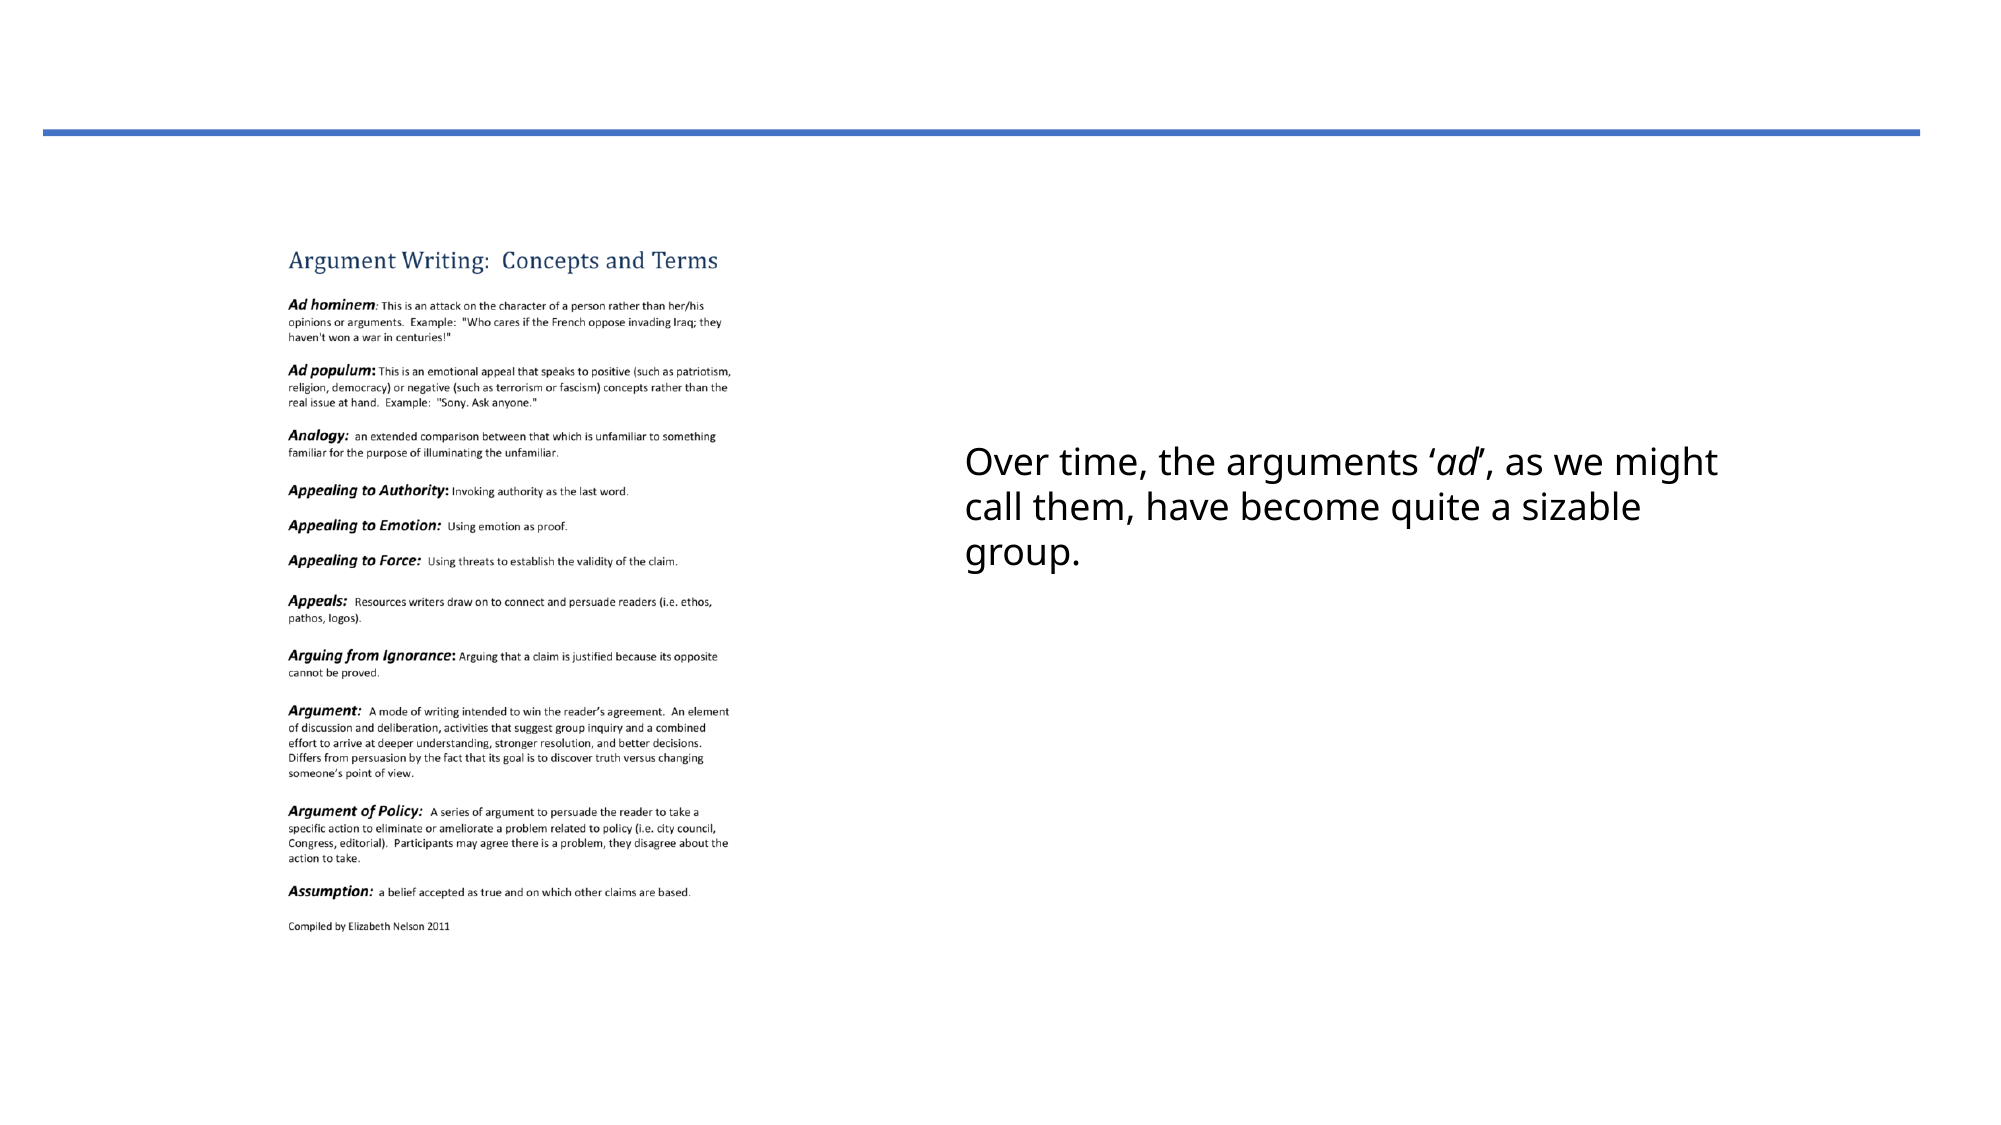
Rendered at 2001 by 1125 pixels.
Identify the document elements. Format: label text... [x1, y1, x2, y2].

picture [177, 171, 806, 984]
text_box [42, 128, 1921, 137]
text_box Over time, the arguments ‘ad’, as we might call them, have become quite a sizable group. [949, 430, 1758, 581]
